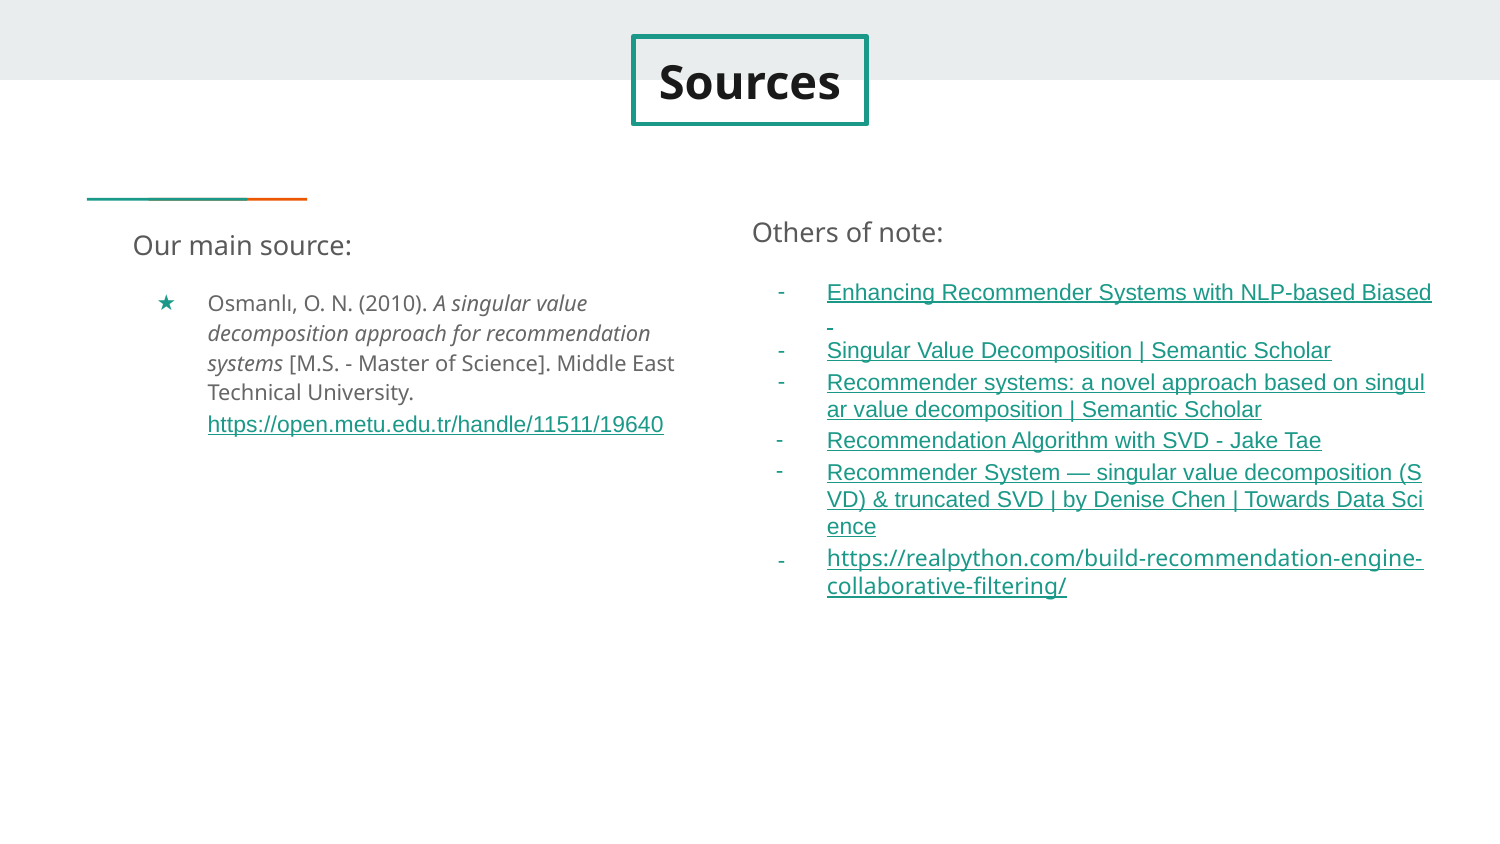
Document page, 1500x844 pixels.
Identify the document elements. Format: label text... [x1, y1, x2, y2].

list Others of note: Enhancing Recommender Systems with NLP-based Biased Singular Value Decomposition | Semantic Scholar Recommender systems: a novel approach based on singular value decomposition | Semantic Scholar Recommendation Algorithm with SVD - Jake Tae Recommender System — singular value decomposition (SVD) & truncated SVD | by Denise Chen | Towards Data Science https://realpython.com/build-recommendation-engine-collaborative-filtering/ [736, 195, 1449, 753]
title Sources [633, 36, 867, 125]
list Our main source: Osmanlı, O. N. (2010). A singular value decomposition approach for recommendation systems [M.S. - Master of Science]. Middle East Technical University. https://open.metu.edu.tr/handle/11511/19640 [117, 208, 736, 580]
